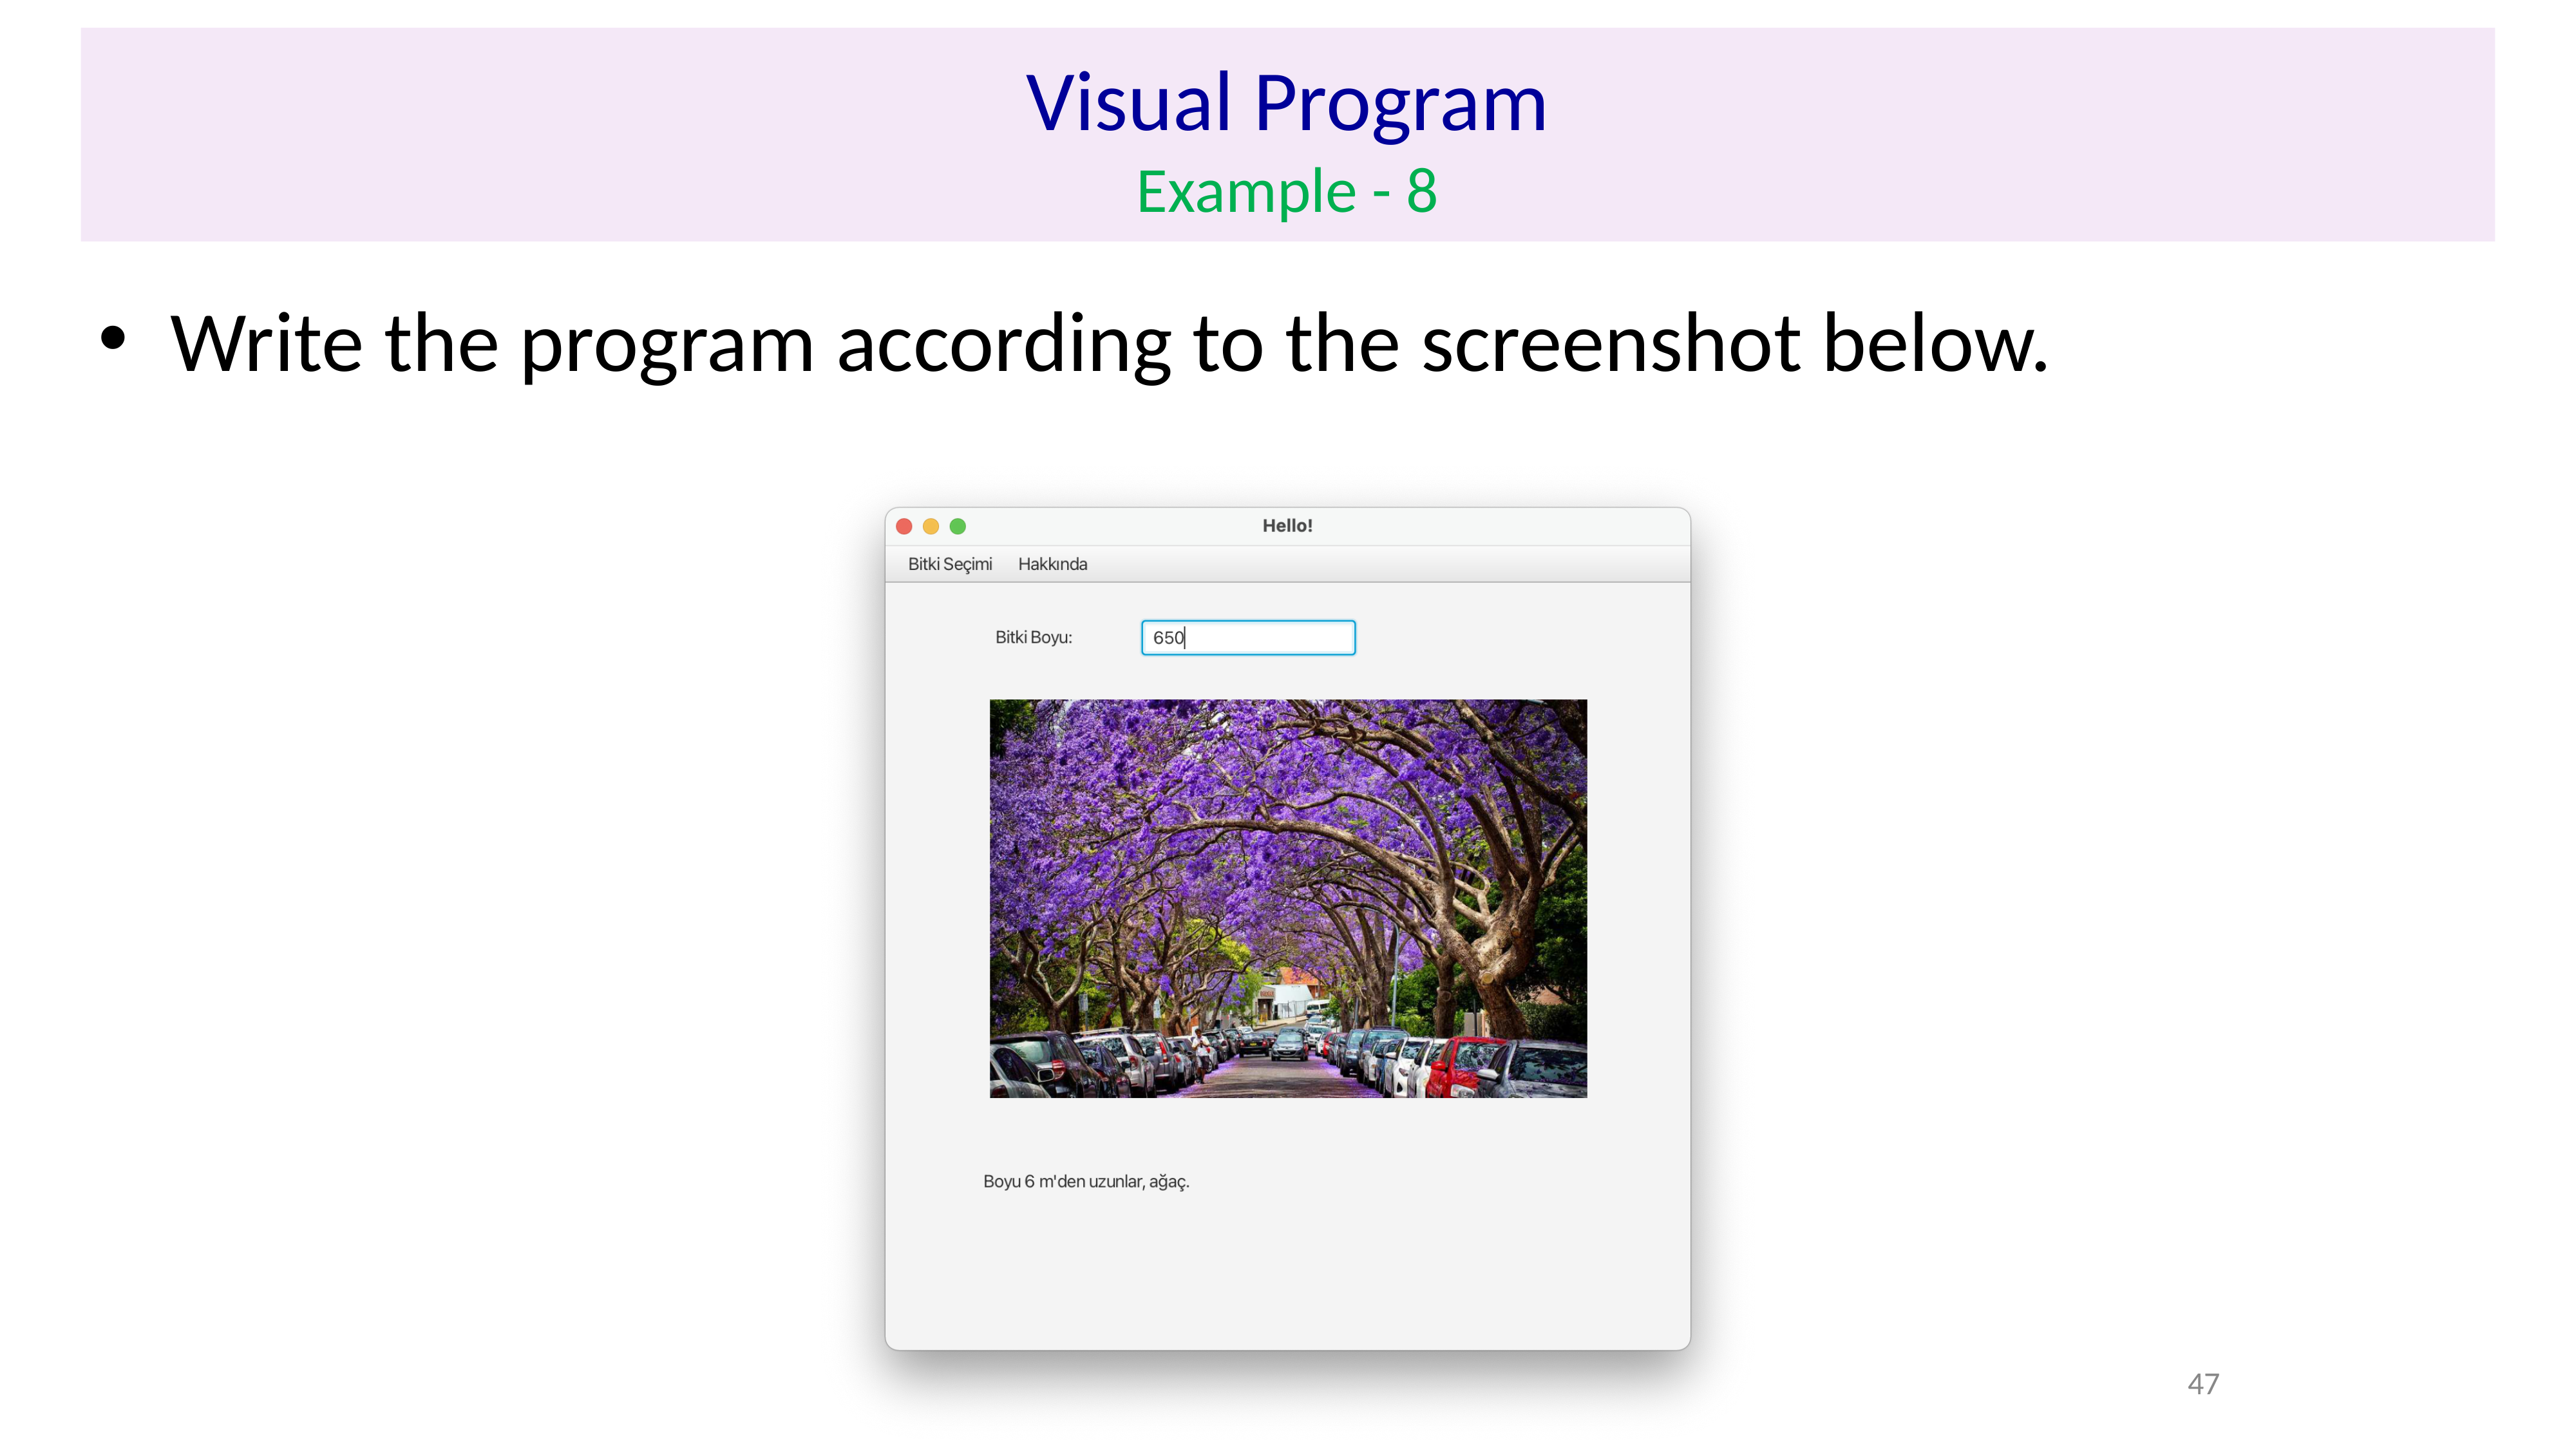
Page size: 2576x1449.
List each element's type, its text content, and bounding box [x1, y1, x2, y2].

picture [810, 457, 1766, 1449]
title Visual Program Example - 8 [80, 28, 2496, 242]
slide_number 47 [2173, 1353, 2230, 1410]
list Write the program according to the screenshot below. [88, 275, 2488, 1313]
